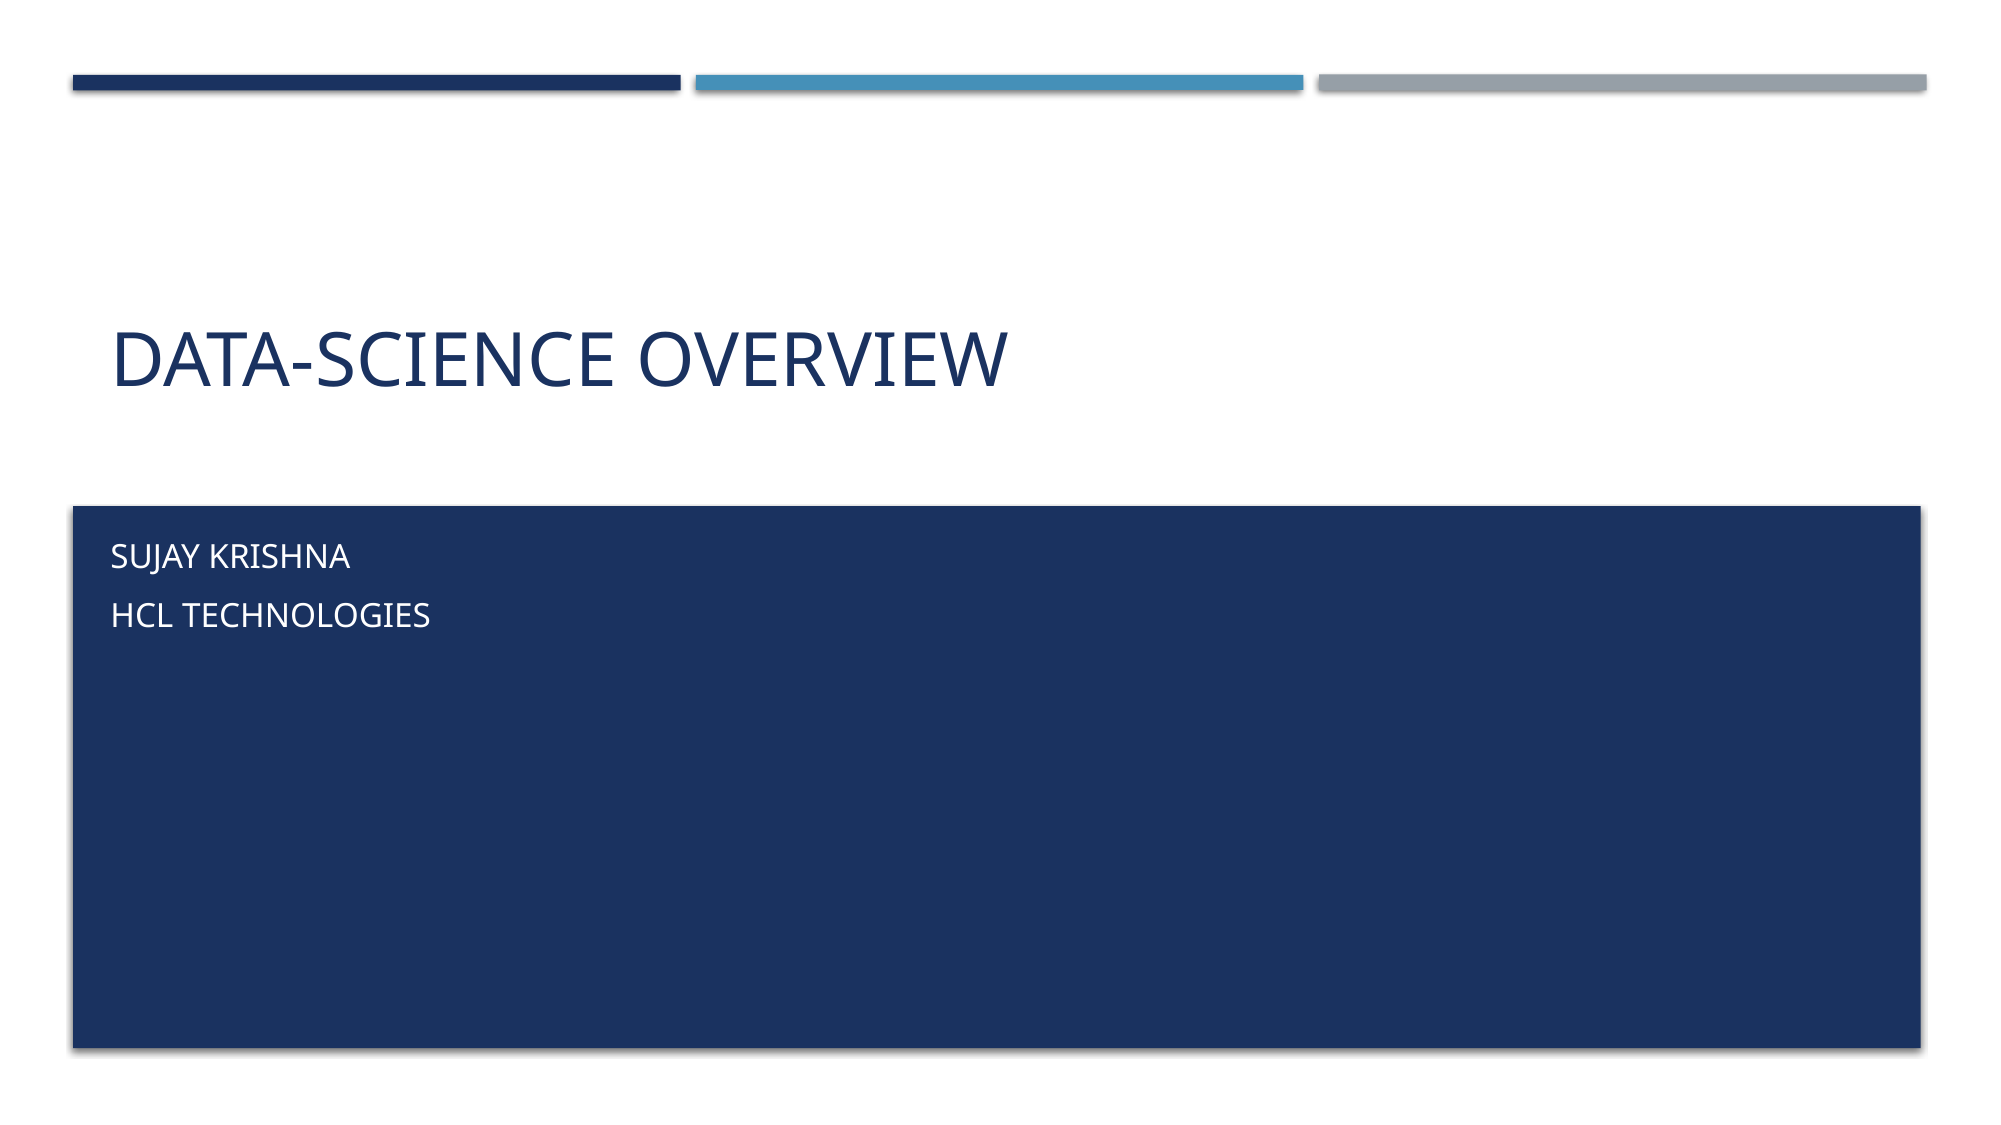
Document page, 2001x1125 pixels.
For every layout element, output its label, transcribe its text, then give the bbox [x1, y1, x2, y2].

subtitle Sujay Krishna HCL Technologies [95, 409, 1899, 888]
title Data-Science Overview [95, 167, 1899, 409]
